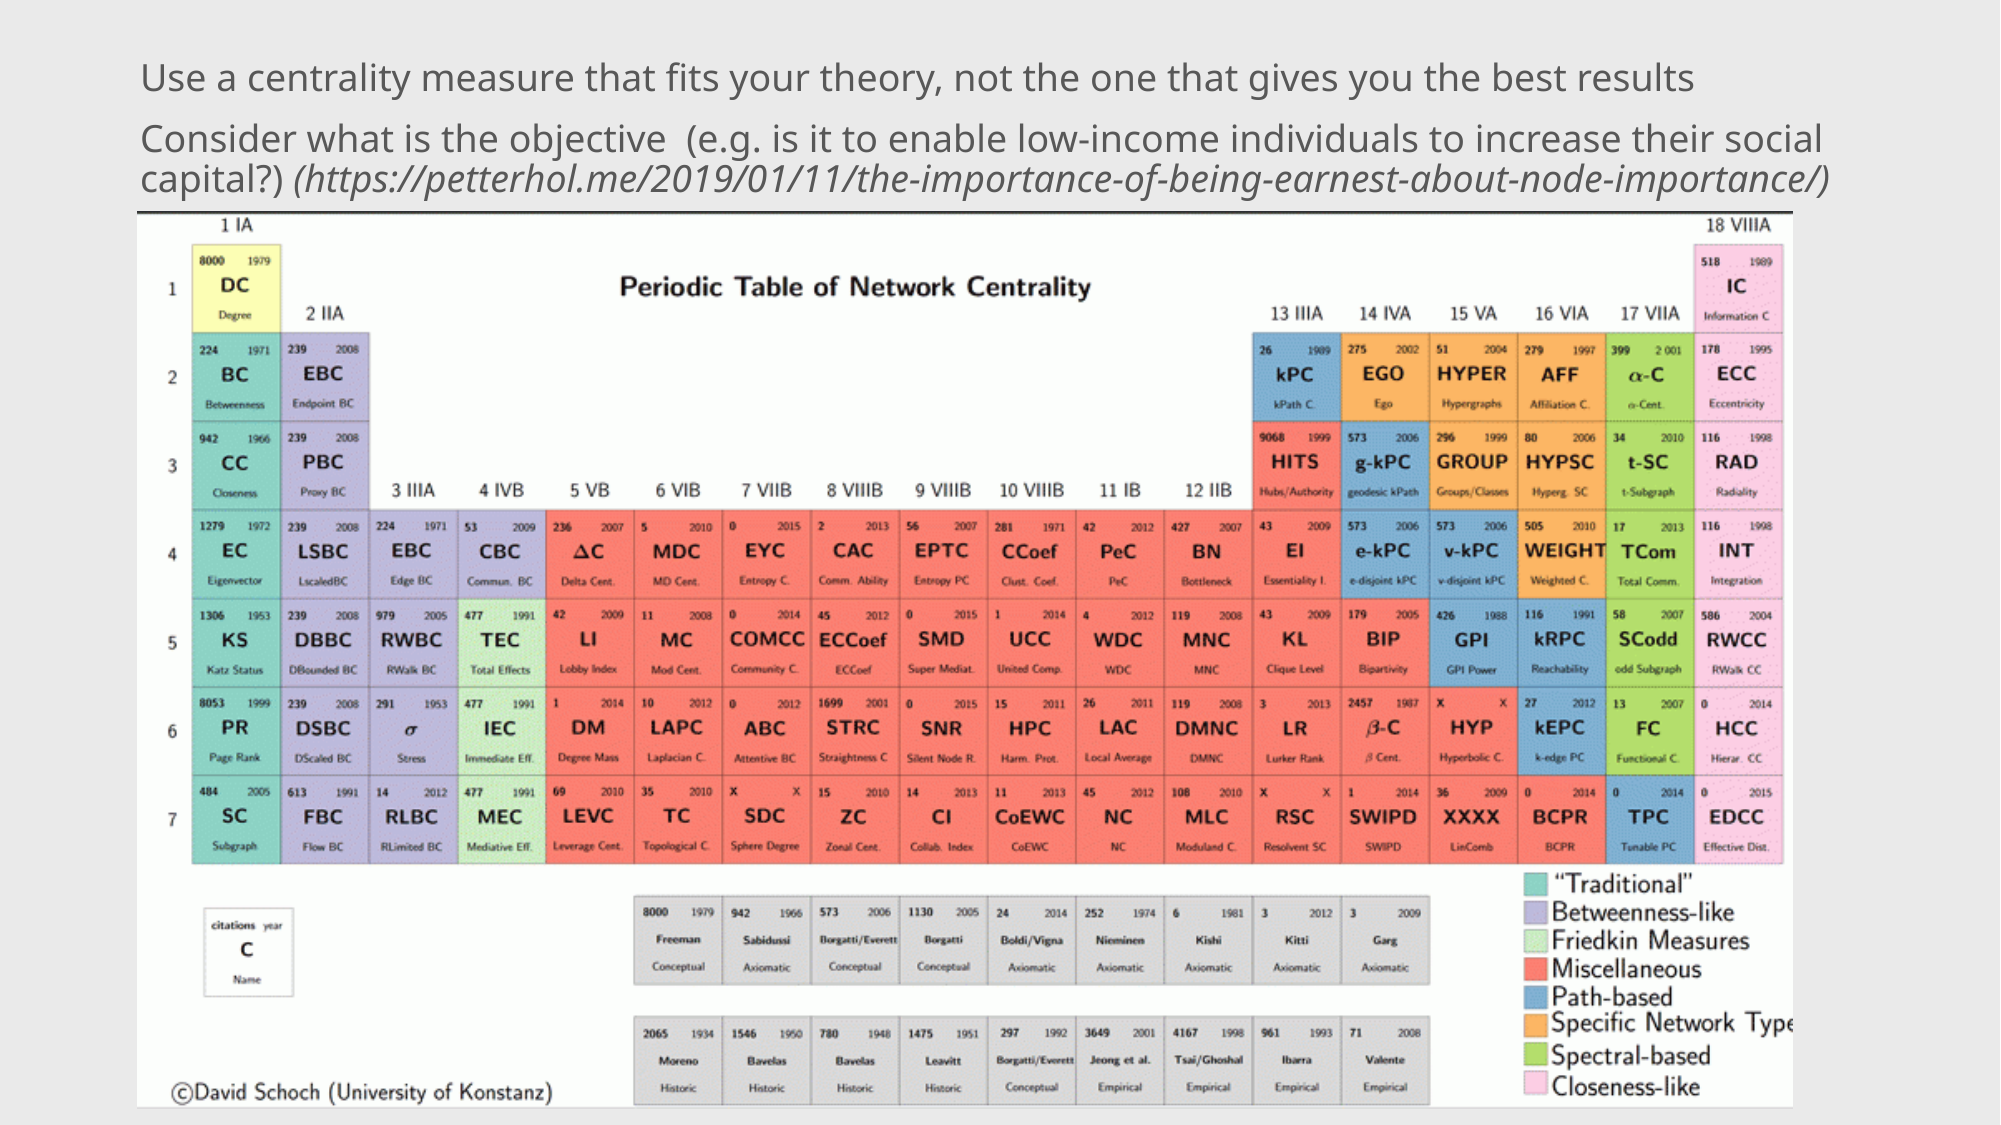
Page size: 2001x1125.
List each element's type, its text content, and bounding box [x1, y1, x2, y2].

list Use a centrality measure that fits your theory, not the one that gives you the best results Consider what is the objective (e.g. is it to enable low-income individuals to increase their social capital?) (https://petterhol.me/2019/01/11/the-importance-of-being-earnest-about-node-importance/) [125, 51, 1863, 897]
picture [136, 211, 1793, 1109]
